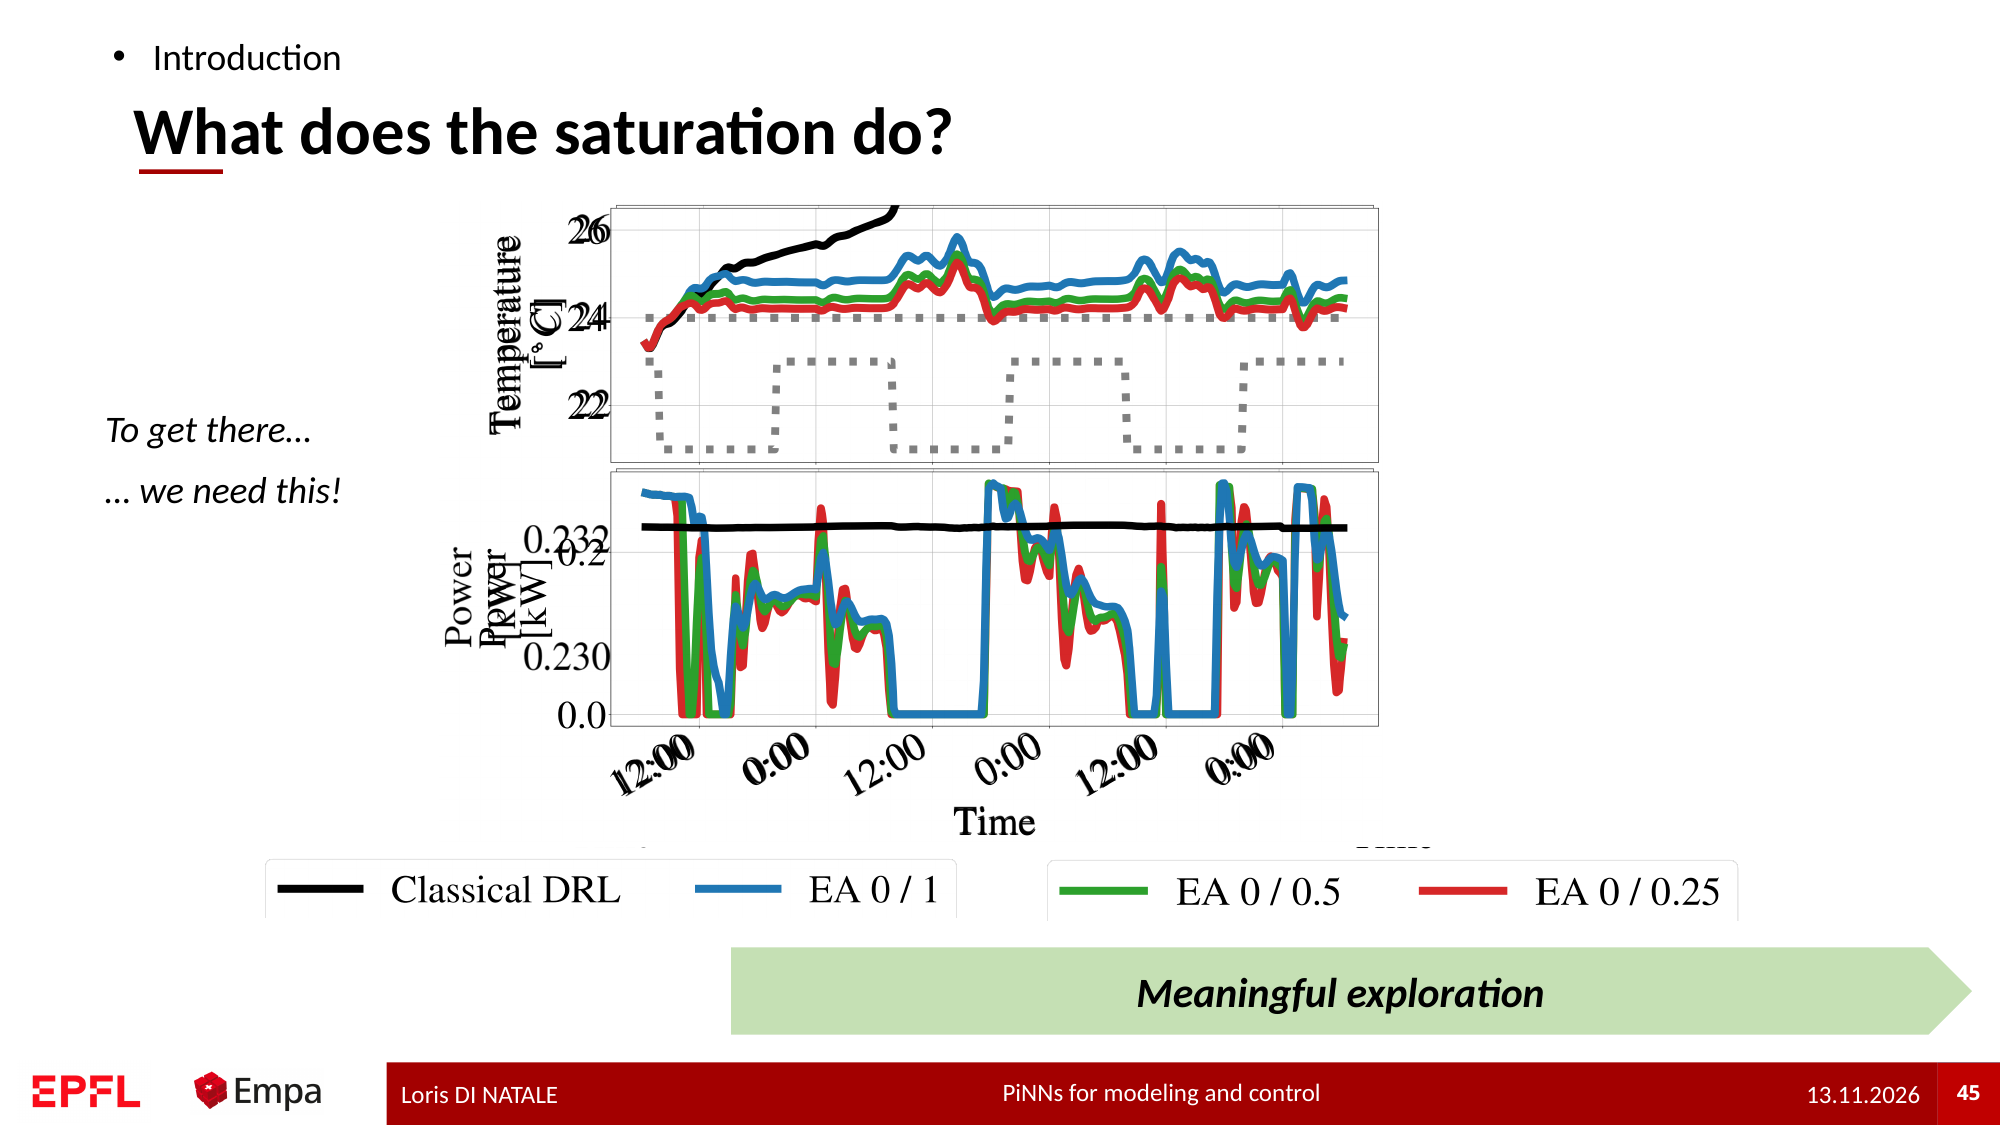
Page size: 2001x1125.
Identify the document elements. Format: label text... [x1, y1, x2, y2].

picture [439, 201, 1395, 845]
picture [1023, 847, 1798, 921]
picture [190, 1068, 324, 1115]
title What does the saturation do? [118, 79, 1490, 187]
picture [17, 1060, 151, 1123]
picture [67, 847, 1011, 921]
list Introduction [97, 30, 903, 95]
text_box To get there… … we need this! [90, 212, 439, 832]
text_box Meaningful exploration [730, 946, 1974, 1036]
